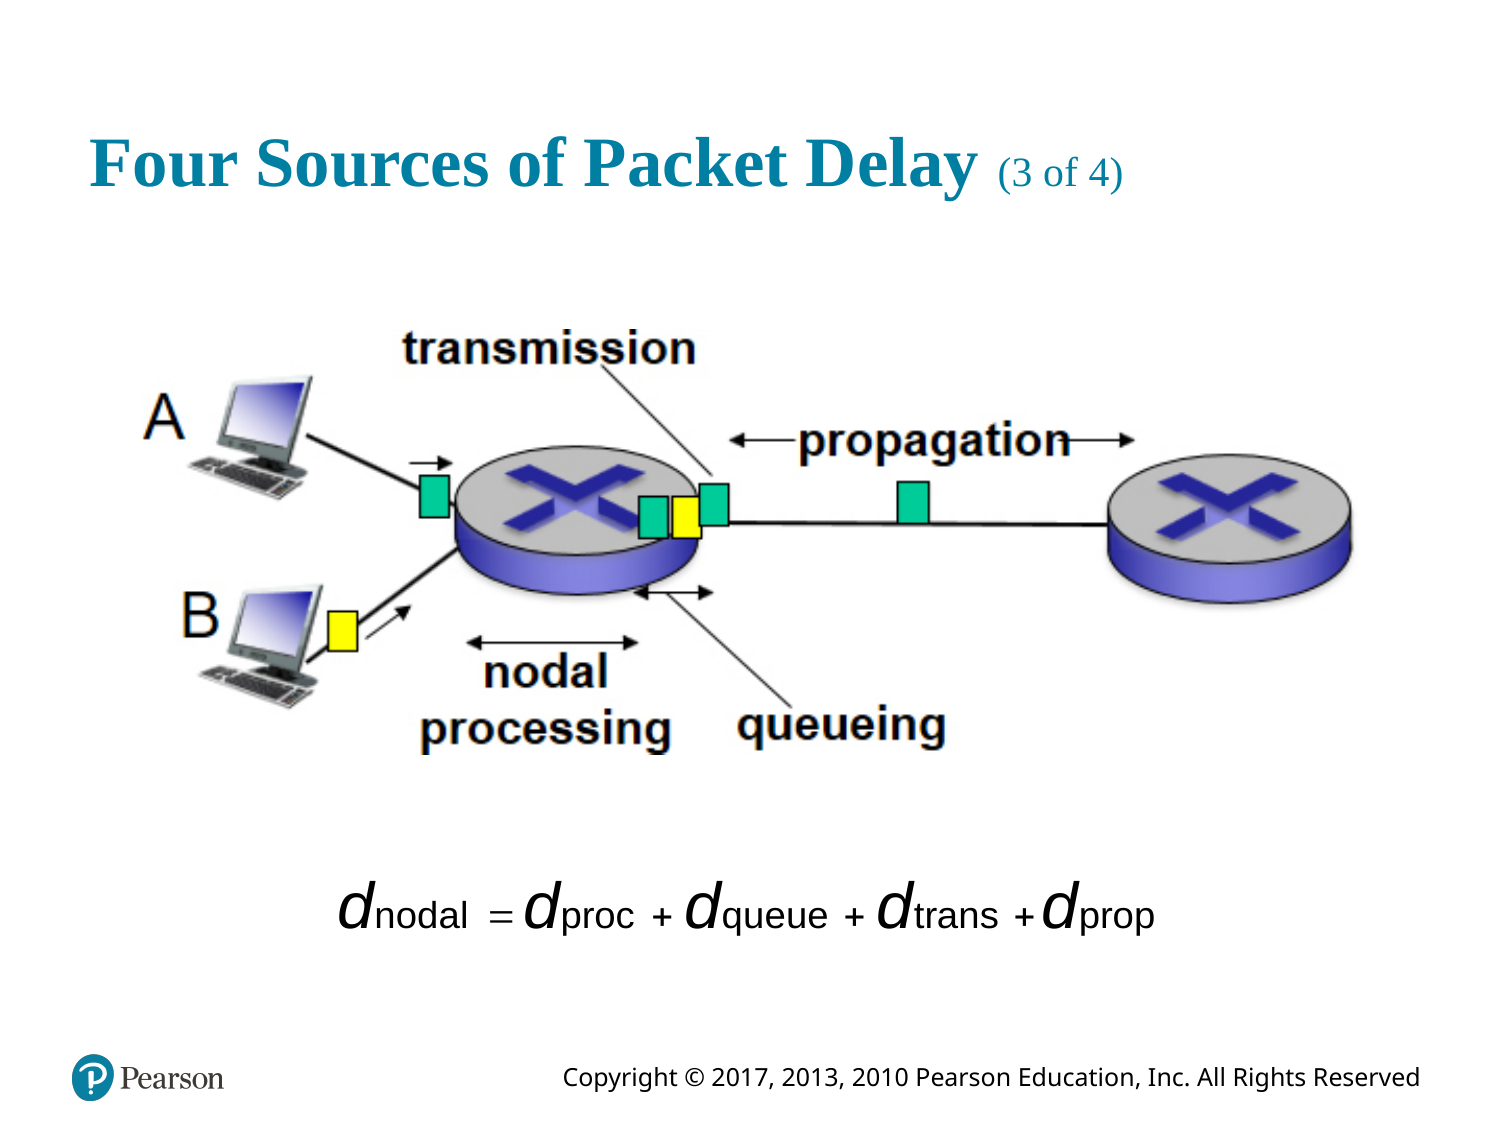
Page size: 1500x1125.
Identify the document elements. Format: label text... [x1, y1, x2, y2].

picture [98, 1054, 224, 1101]
picture [80, 1063, 106, 1088]
text_box Four Sources of Packet Delay (3 of 4) [75, 35, 1425, 216]
picture [72, 1054, 88, 1070]
picture [72, 1087, 83, 1101]
picture [328, 868, 1169, 951]
picture [142, 329, 1358, 755]
